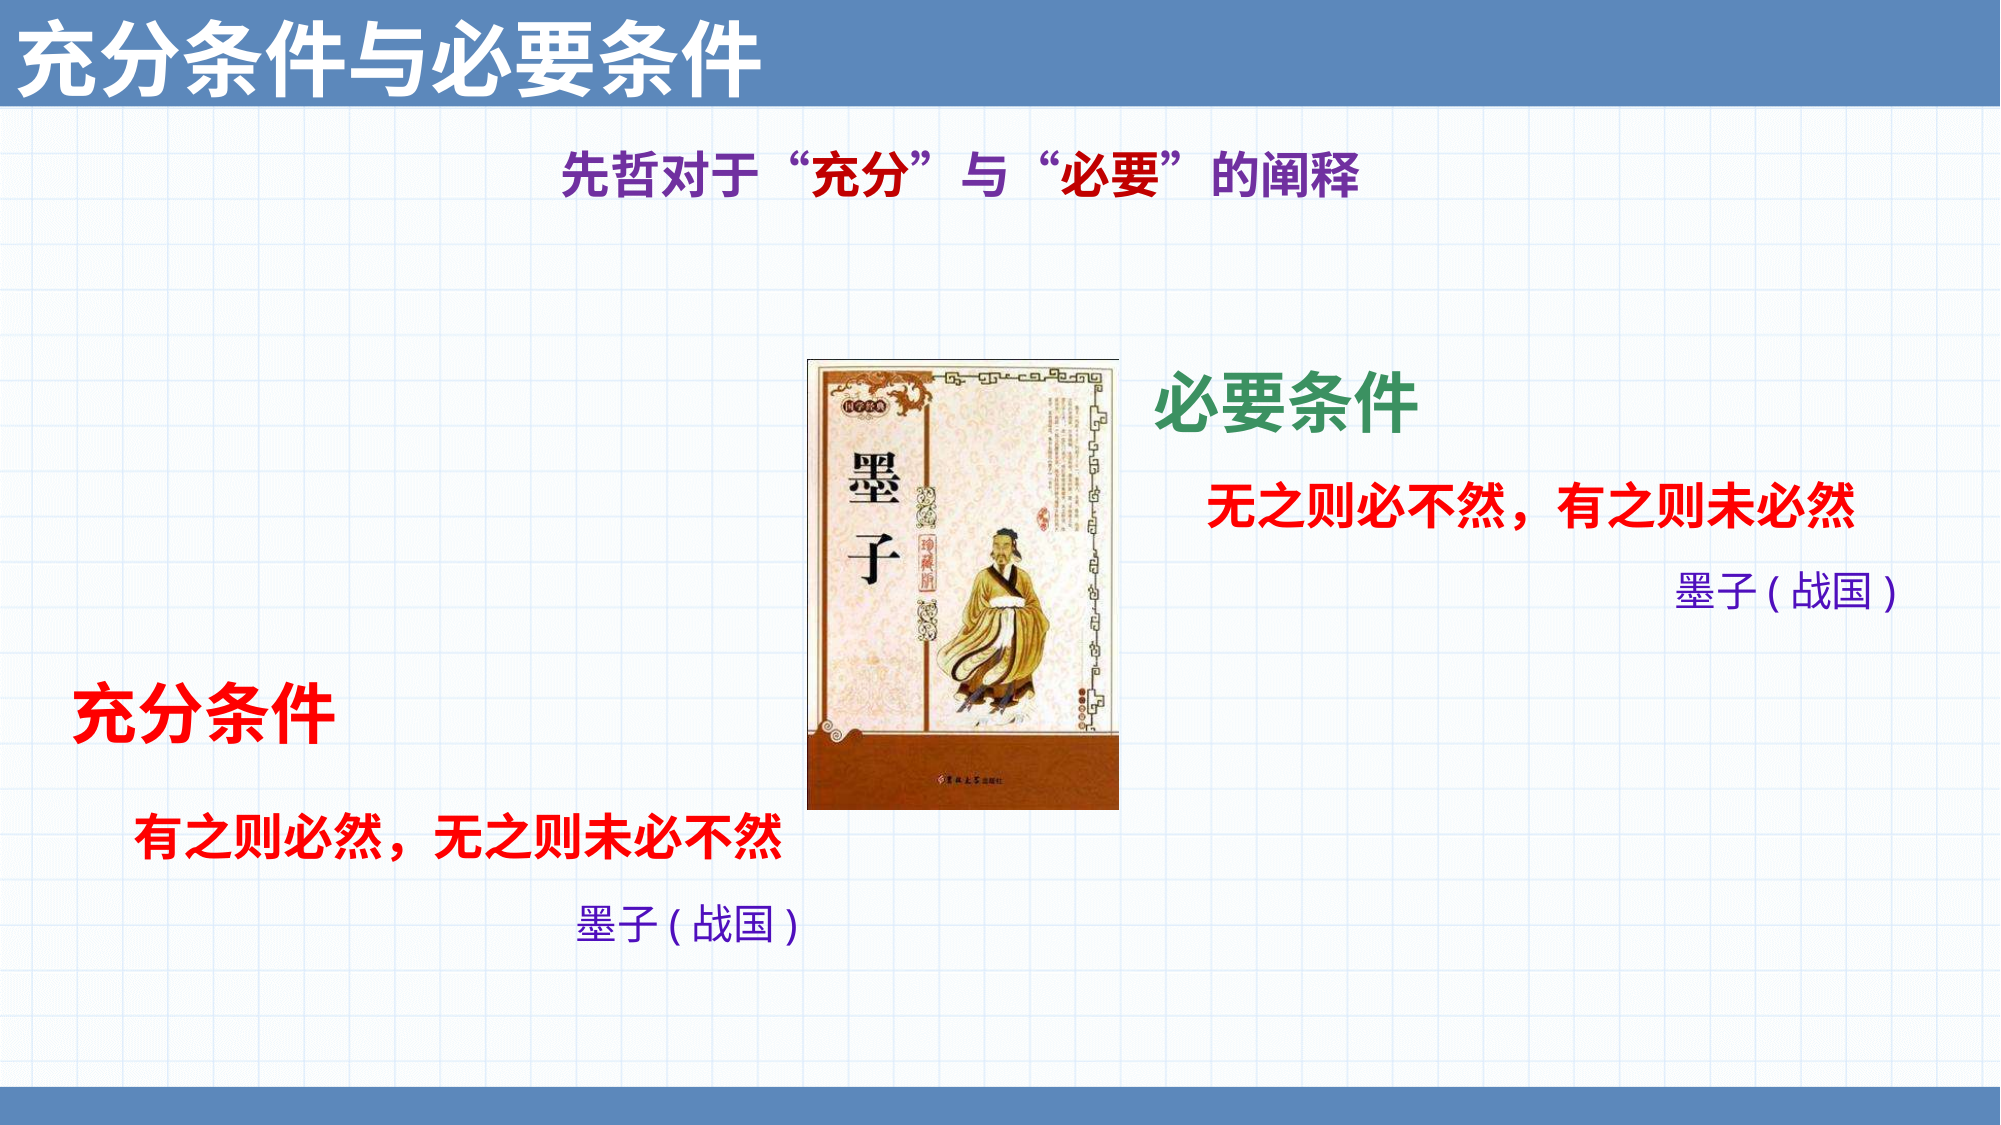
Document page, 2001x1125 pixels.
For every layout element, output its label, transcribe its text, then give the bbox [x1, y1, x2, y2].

text_box 墨子(战国) [560, 890, 842, 956]
text_box 必要条件 [1139, 353, 1491, 448]
picture [0, 0, 2001, 1125]
text_box 先哲对于“充分”与“必要”的阐释 [537, 143, 1620, 204]
text_box 充分条件与必要条件 [0, 0, 1021, 108]
text_box 无之则必不然，有之则未必然 [1191, 448, 1872, 542]
text_box 有之则必然，无之则未必不然 [119, 797, 799, 873]
text_box 充分条件 [55, 664, 408, 759]
text_box 墨子(战国) [1659, 556, 1941, 622]
